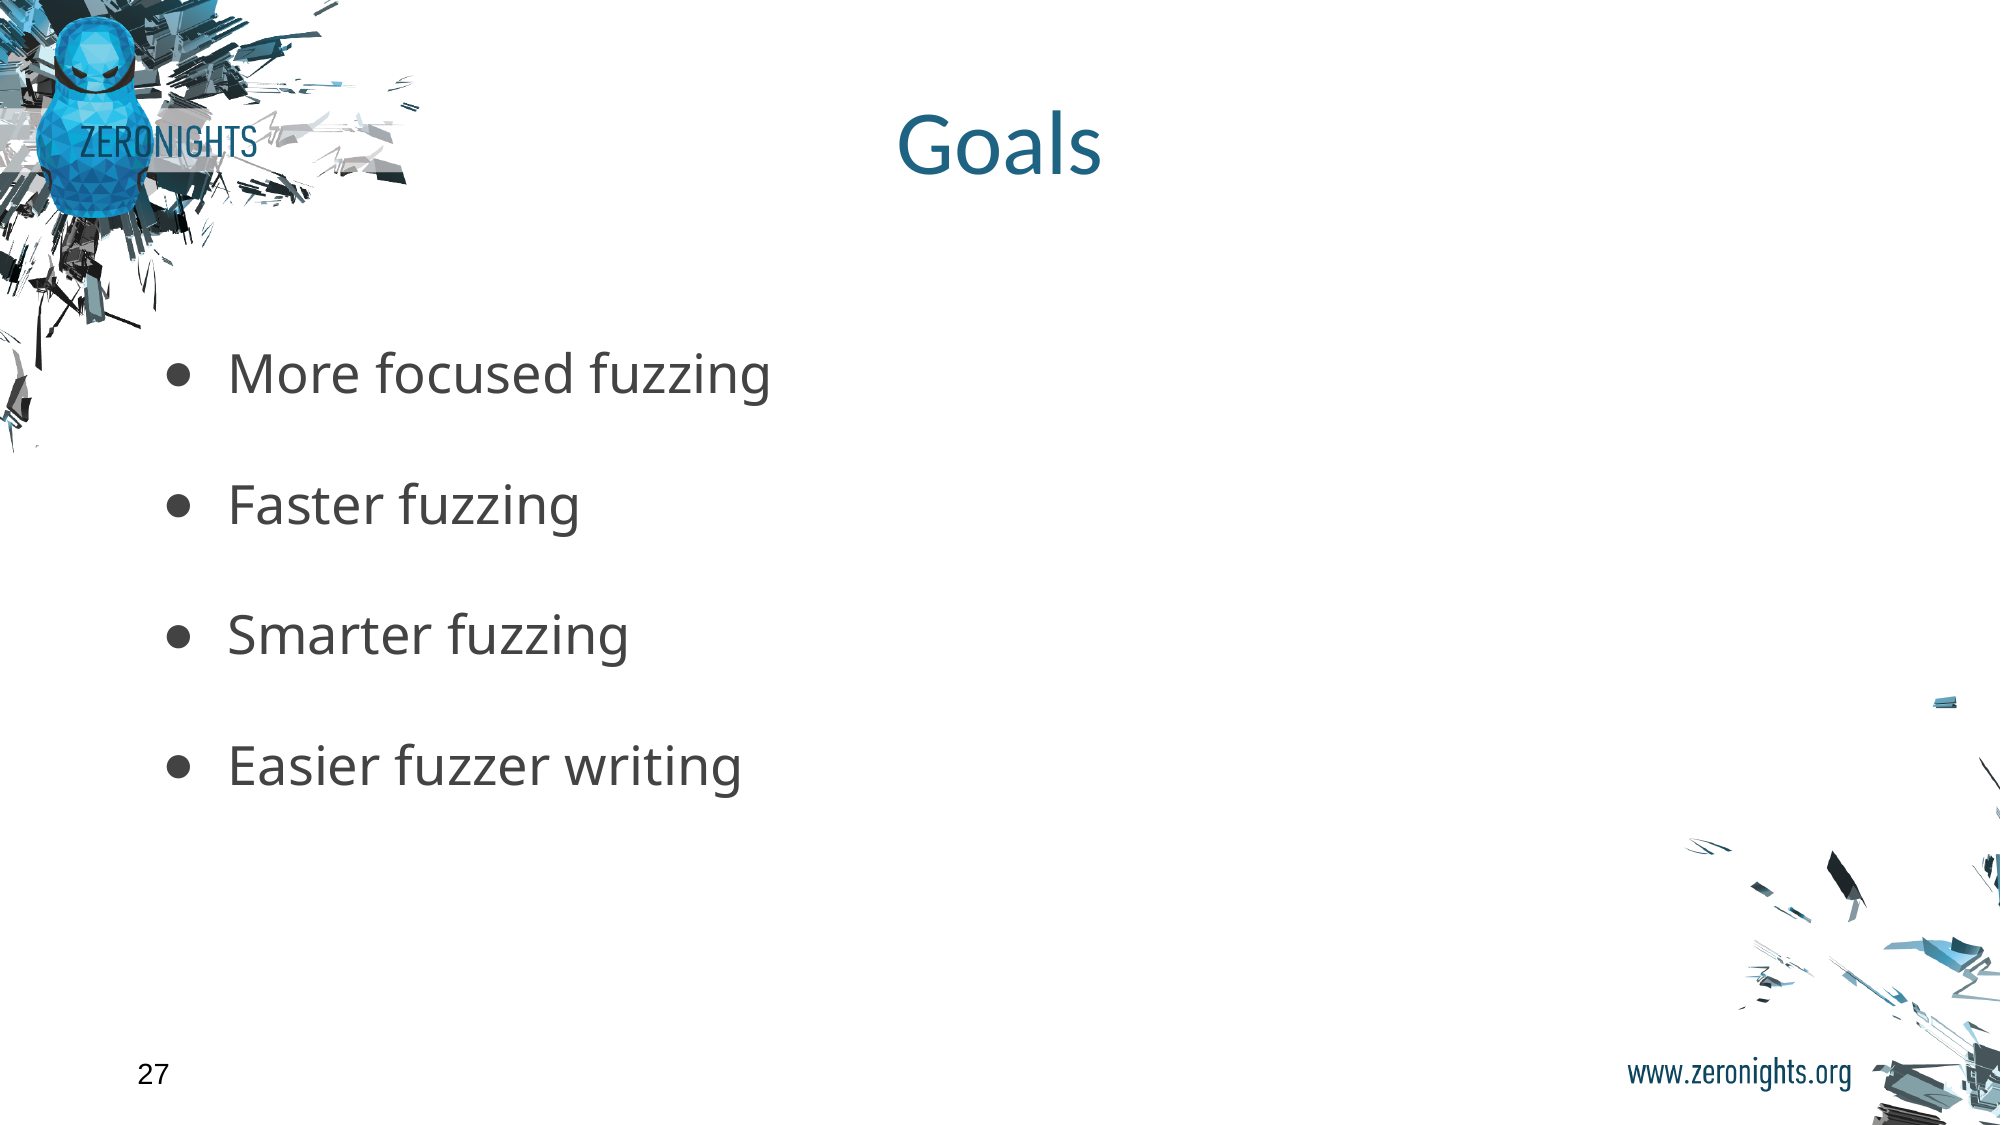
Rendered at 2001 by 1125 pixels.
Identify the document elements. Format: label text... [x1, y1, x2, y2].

picture [1612, 686, 2000, 1125]
slide_number ‹#› [137, 1042, 588, 1103]
list More focused fuzzing Faster fuzzing Smarter fuzzing Easier fuzzer writing [137, 299, 1863, 1026]
picture [0, 0, 470, 489]
title Goals [137, 95, 1863, 278]
